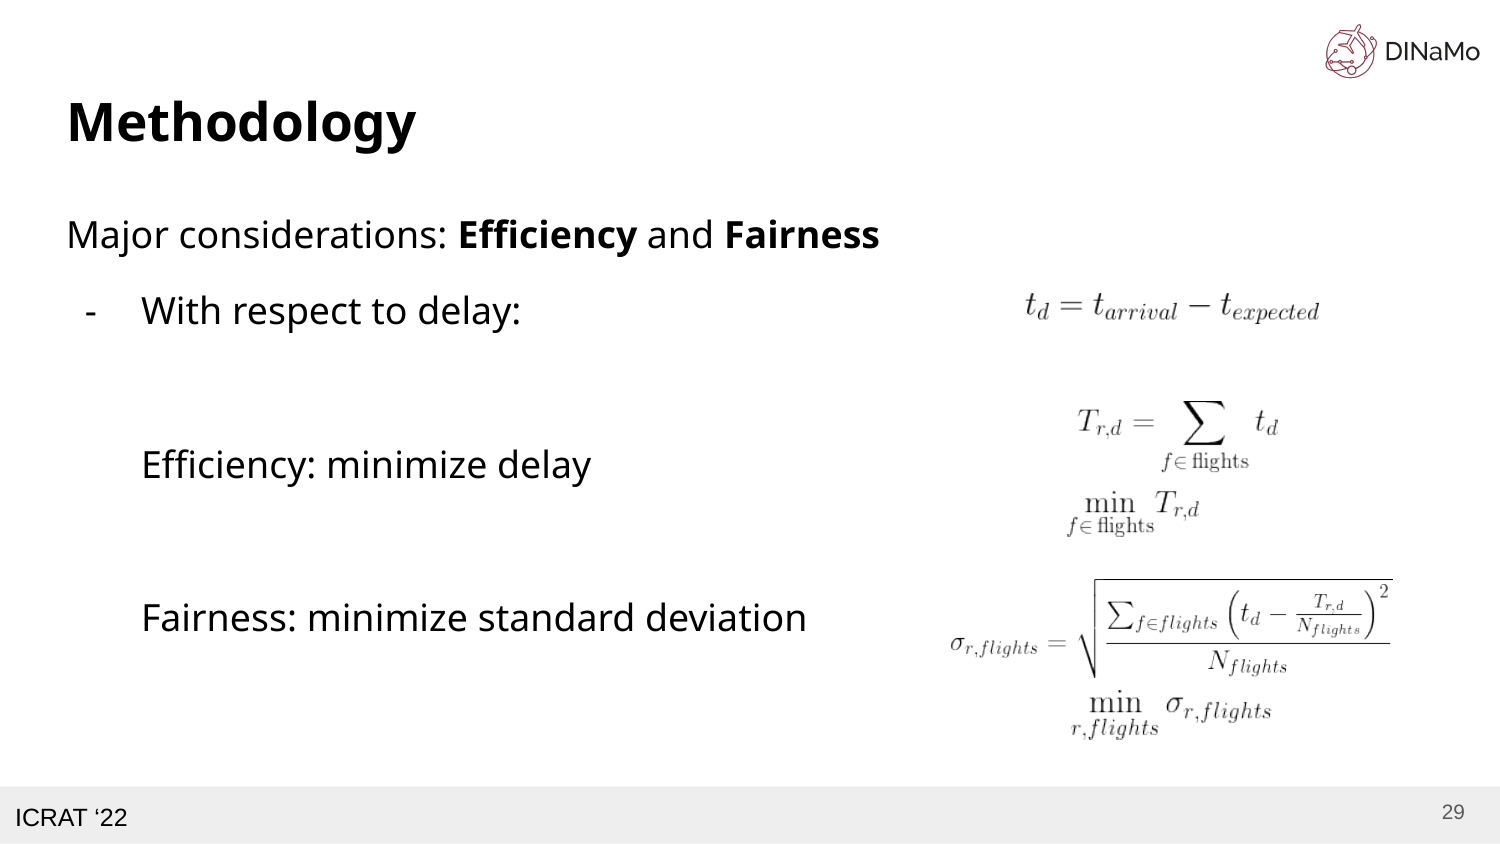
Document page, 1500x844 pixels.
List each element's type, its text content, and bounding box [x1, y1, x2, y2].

slide_number 29 [1389, 779, 1480, 844]
list Major considerations: Efficiency and Fairness With respect to delay: Efficiency: minimize delay Fairness: minimize standard deviation [51, 189, 1449, 750]
picture [1315, 12, 1490, 90]
picture [1066, 401, 1278, 538]
picture [1024, 293, 1319, 325]
title Methodology [51, 72, 1449, 167]
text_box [950, 579, 1394, 740]
